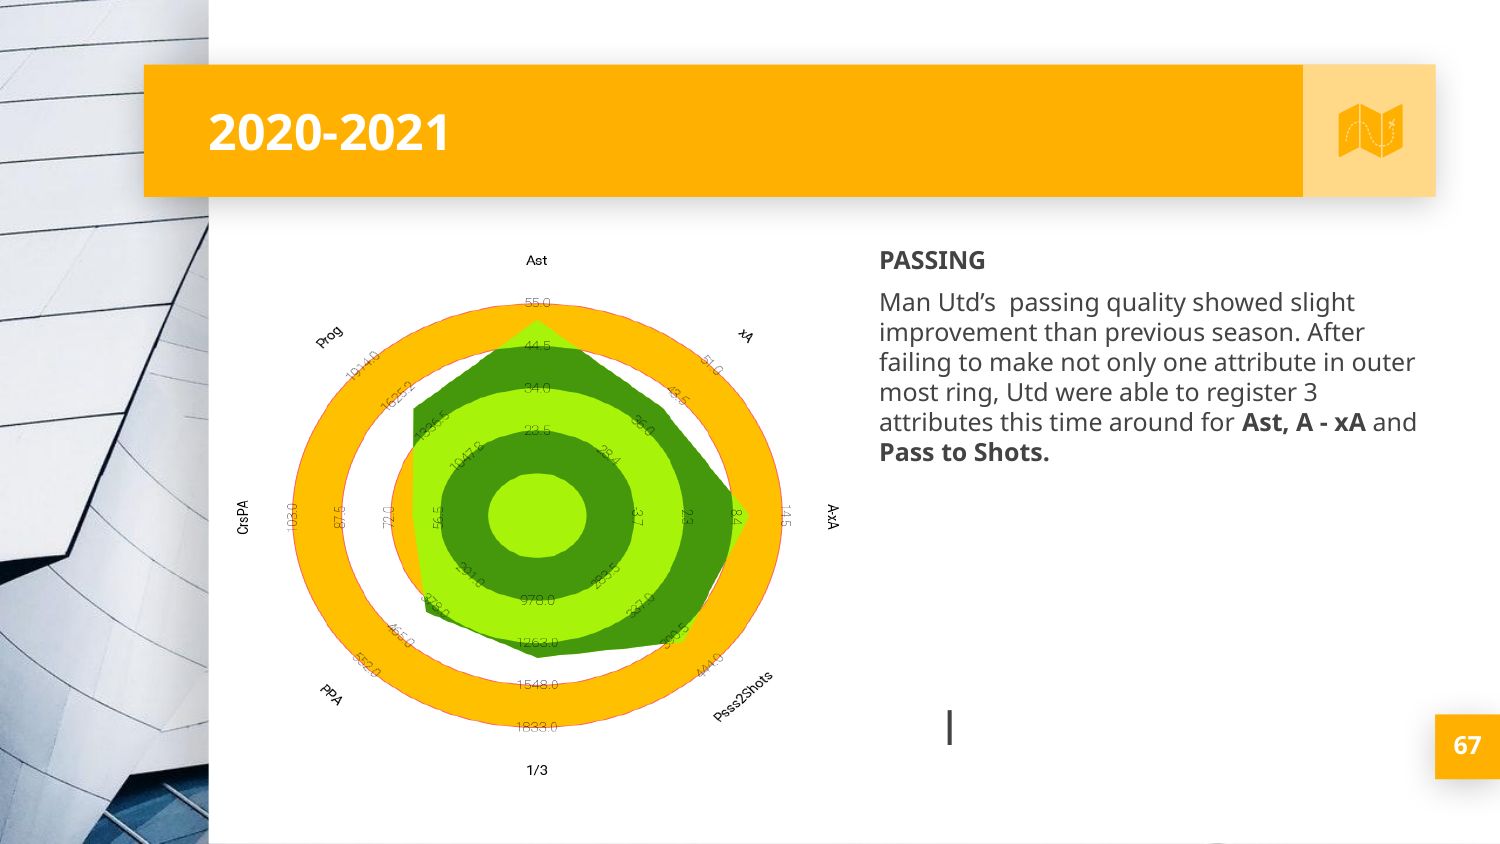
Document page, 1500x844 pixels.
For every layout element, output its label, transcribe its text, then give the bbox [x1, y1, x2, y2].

title 2020-2021 [193, 64, 1300, 197]
picture [212, 234, 861, 798]
picture [0, 0, 208, 844]
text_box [1338, 103, 1403, 158]
slide_number 67 [1435, 714, 1500, 780]
list l [928, 684, 1500, 844]
list PASSING Man Utd’s passing quality showed slight improvement than previous season. After failing to make not only one attribute in outer most ring, Utd were able to register 3 attributes this time around for Ast, A - xA and Pass to Shots. [864, 229, 1436, 485]
